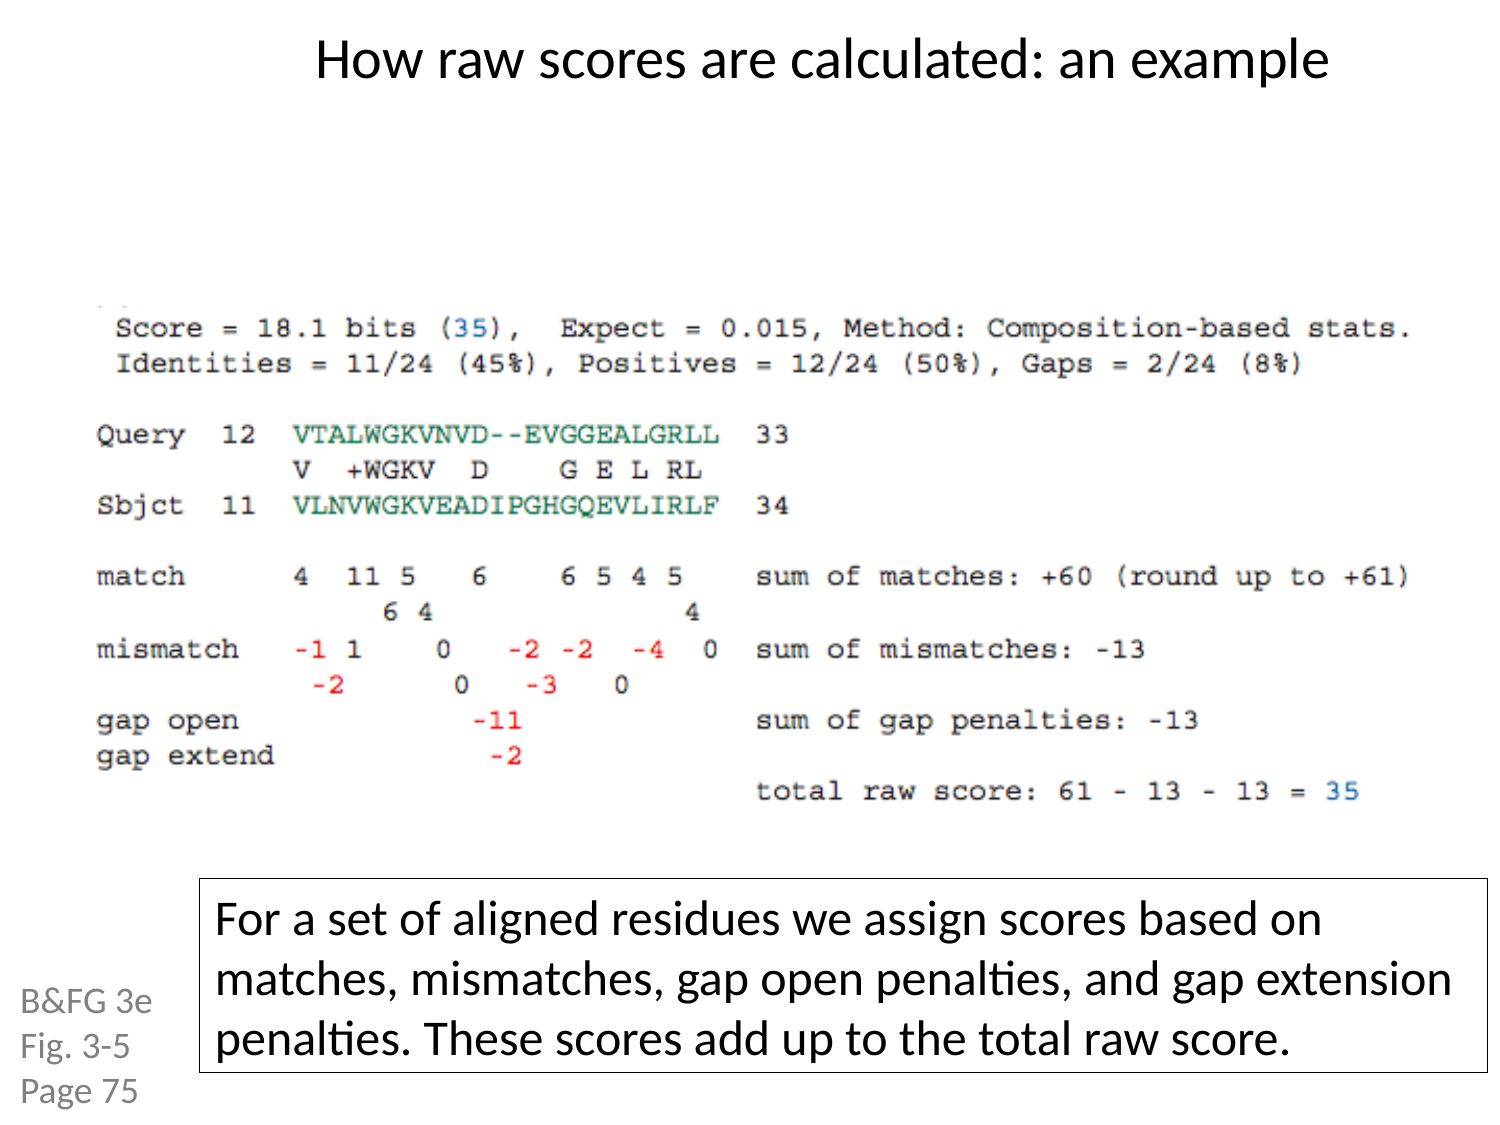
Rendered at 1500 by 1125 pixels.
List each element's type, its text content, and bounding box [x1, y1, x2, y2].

text_box B&FG 3e Fig. 3-5 Page 75 [5, 968, 169, 1119]
text_box For a set of aligned residues we assign scores based on matches, mismatches, gap open penalties, and gap extension penalties. These scores add up to the total raw score. [199, 878, 1488, 1073]
text_box How raw scores are calculated: an example [171, 12, 1475, 98]
picture [68, 306, 1430, 819]
